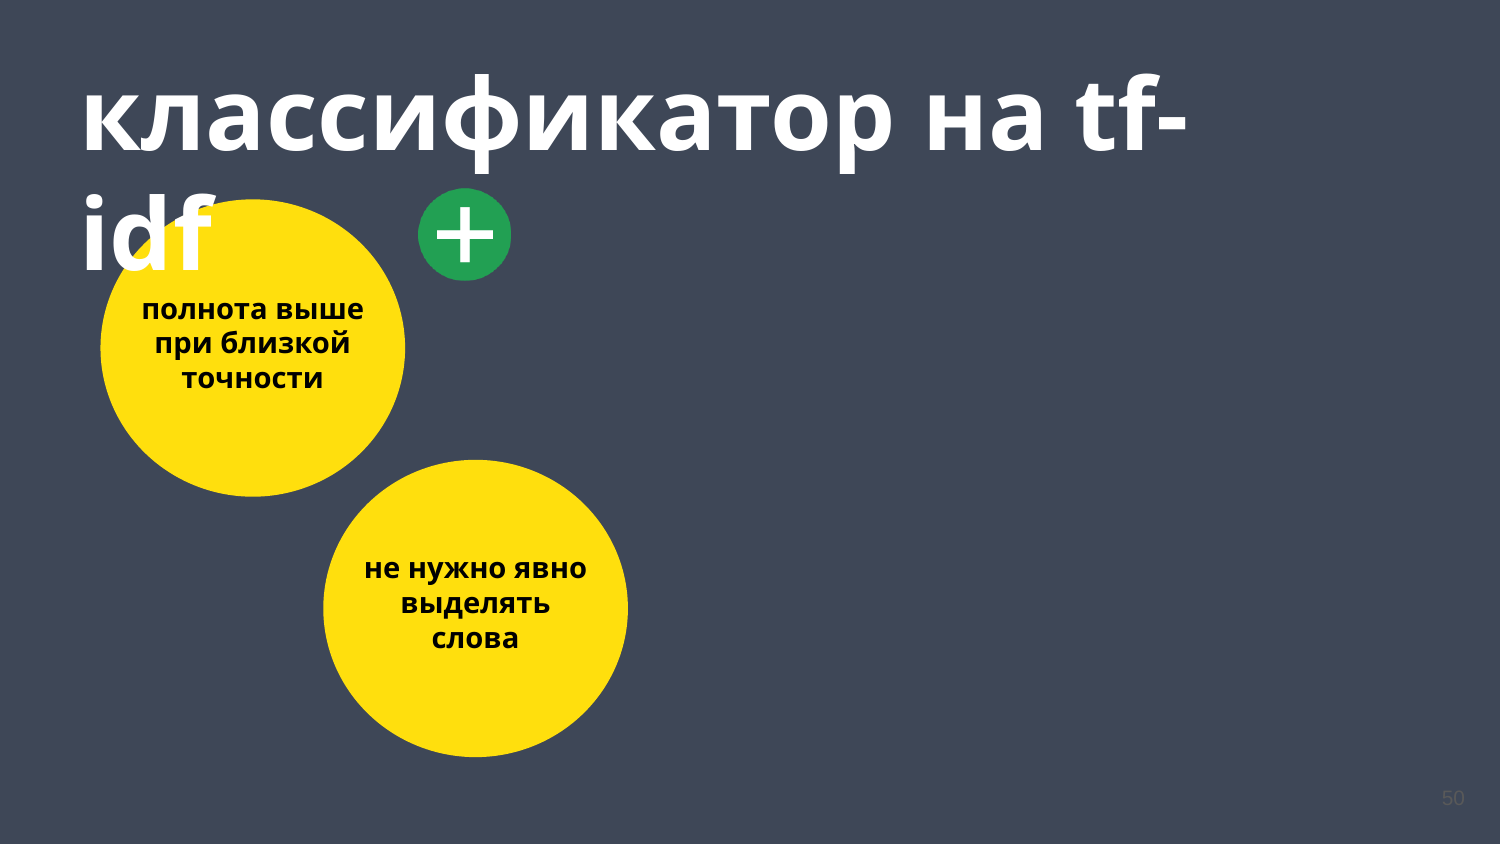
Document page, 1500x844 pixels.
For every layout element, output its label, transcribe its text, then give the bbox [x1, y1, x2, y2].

slide_number 50 [1389, 764, 1480, 830]
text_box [100, 199, 406, 497]
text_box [323, 459, 629, 758]
picture [418, 188, 511, 281]
text_box классификатор на tf-idf [64, 35, 1299, 167]
